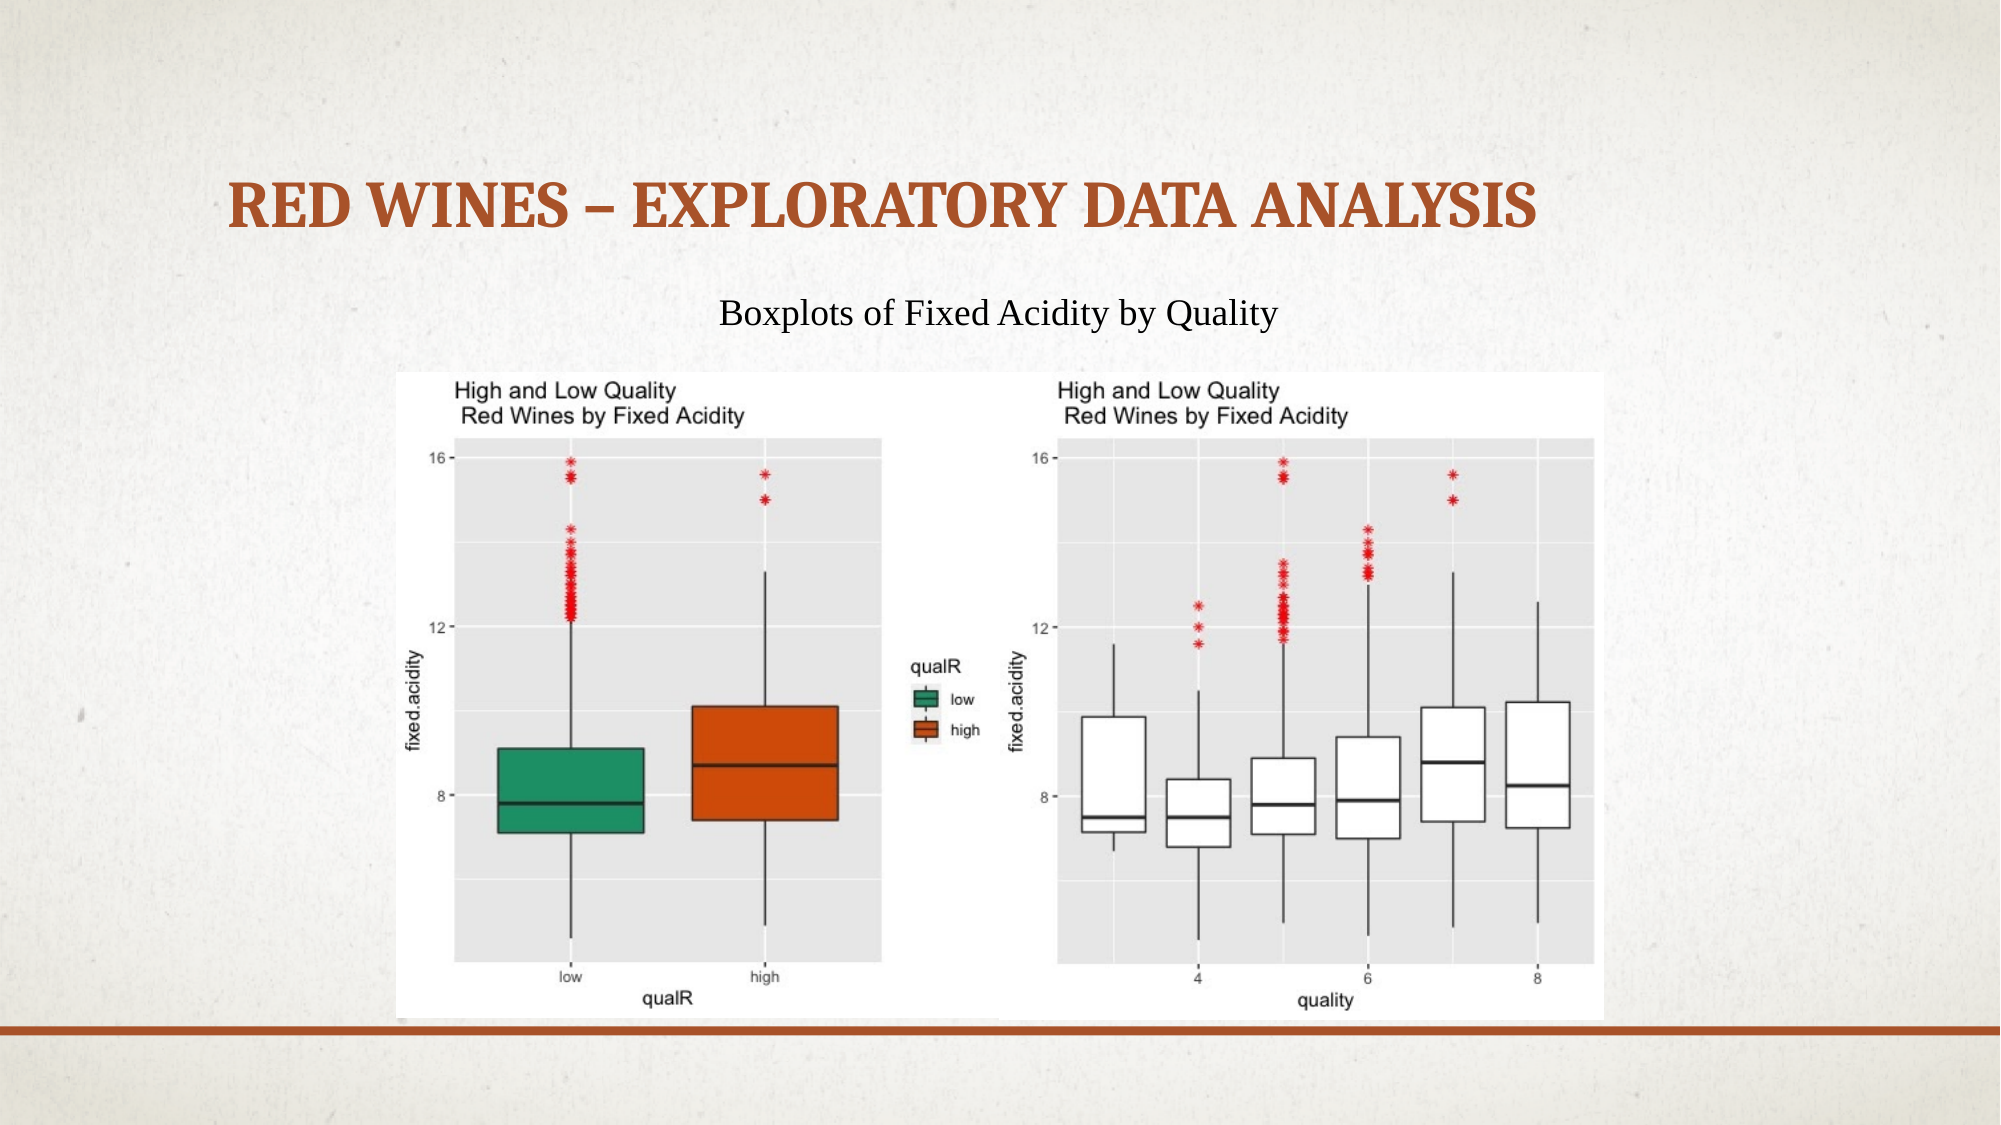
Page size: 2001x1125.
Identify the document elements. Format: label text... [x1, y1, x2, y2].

picture [396, 372, 1604, 1020]
picture [0, 0, 2001, 1125]
title red Wines – Exploratory data Analysis [212, 62, 1788, 250]
list Boxplots of Fixed Acidity by Quality [212, 285, 1788, 1111]
